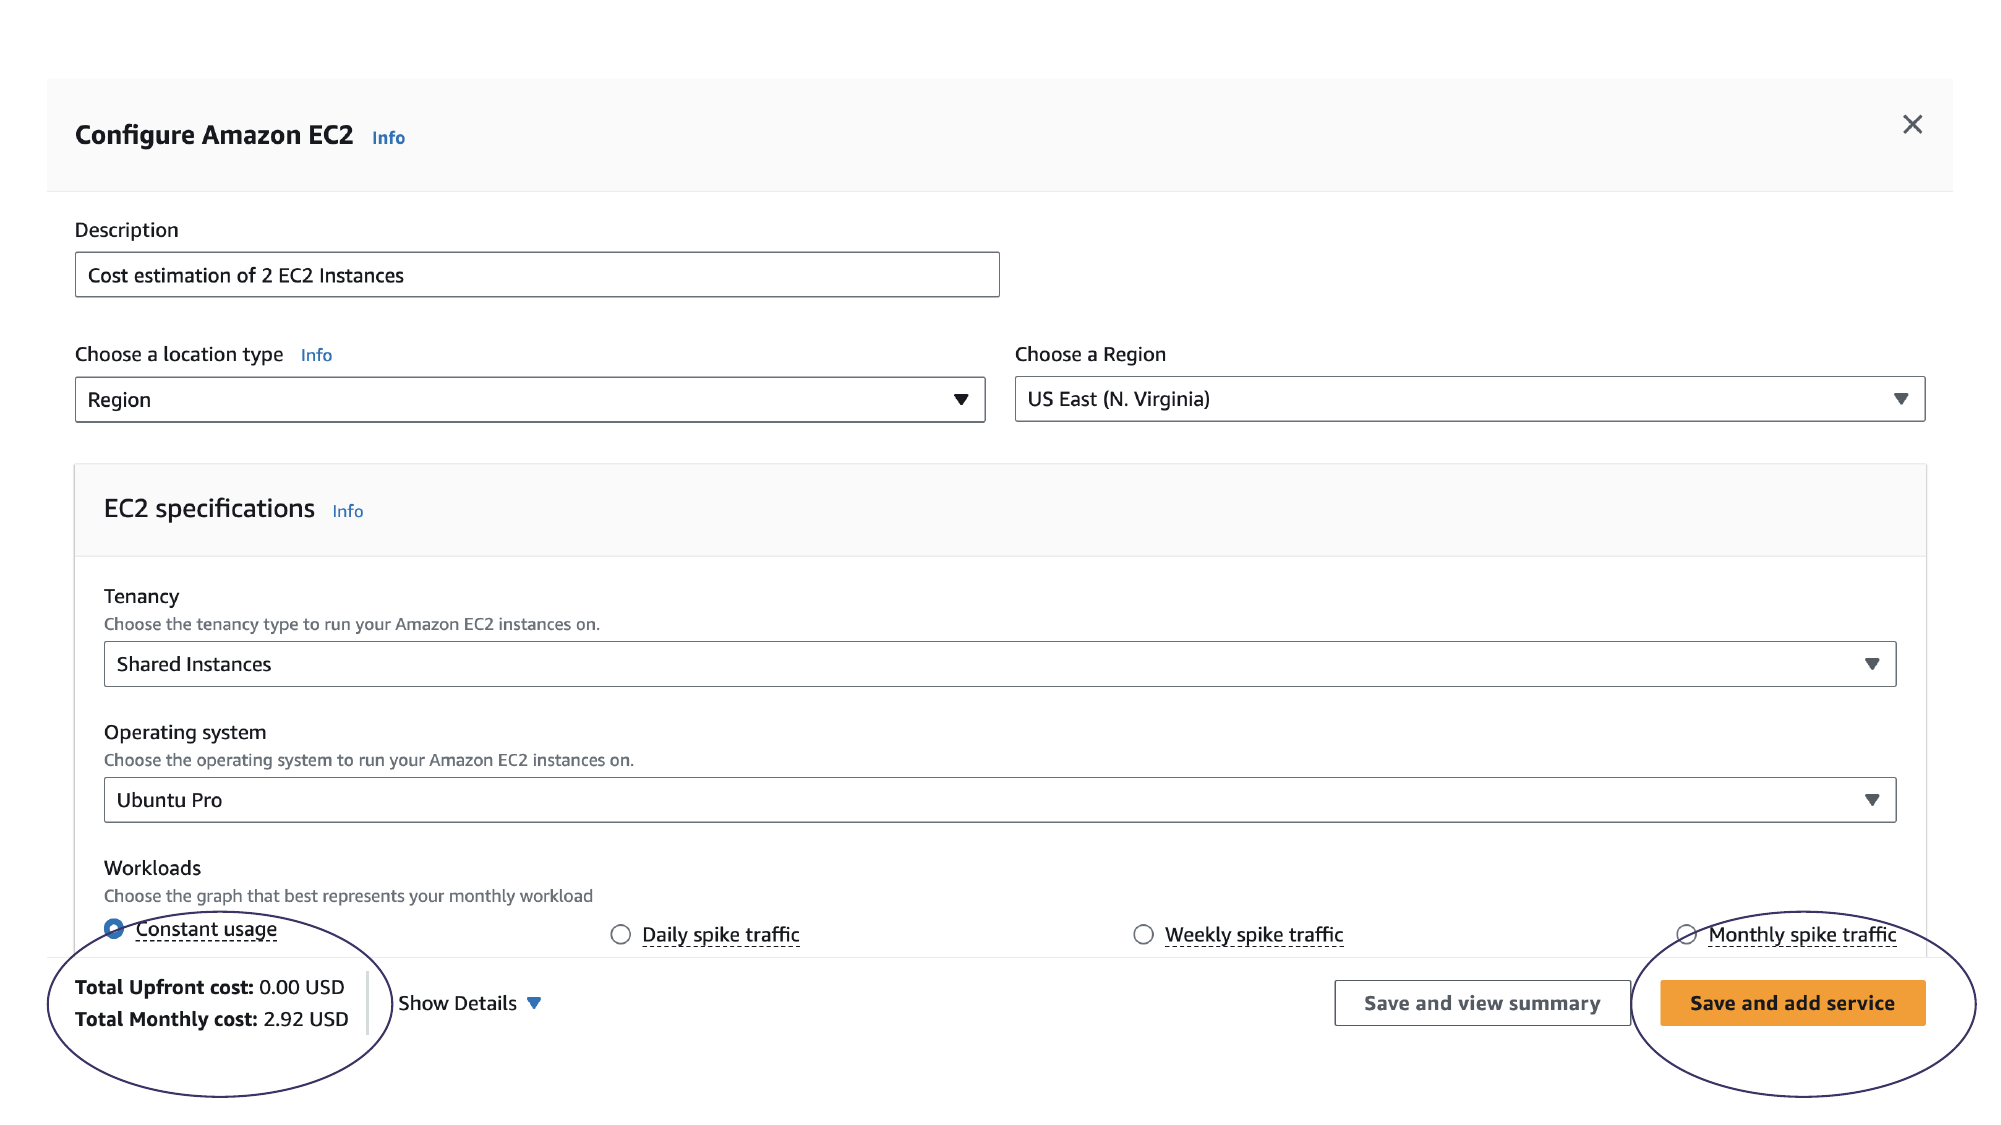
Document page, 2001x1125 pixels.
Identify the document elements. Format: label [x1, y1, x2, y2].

text_box [64, 1046, 376, 1098]
picture [47, 79, 1953, 1046]
text_box [1648, 956, 1977, 1098]
